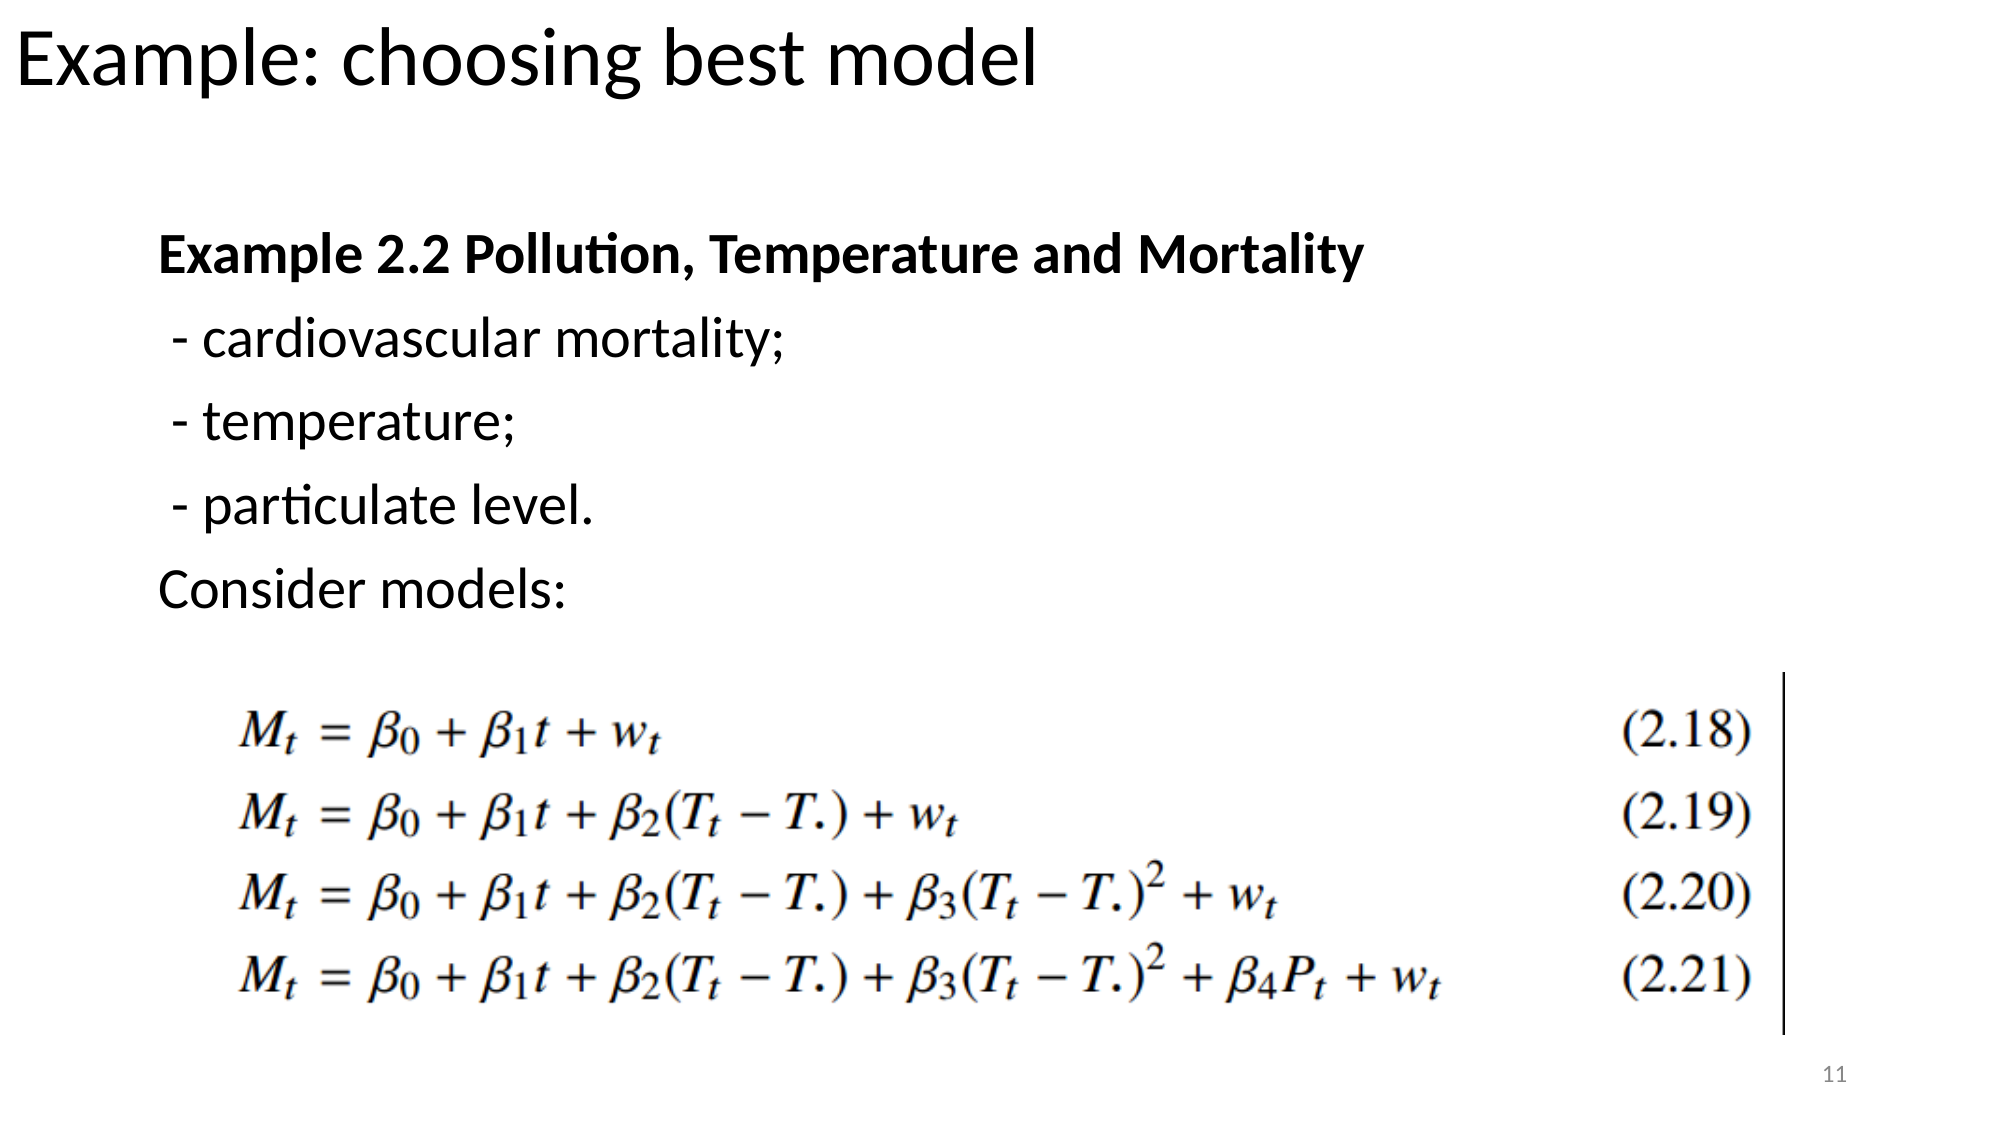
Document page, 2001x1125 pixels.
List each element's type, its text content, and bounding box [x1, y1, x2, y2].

slide_number 11 [1412, 1042, 1863, 1103]
picture [216, 672, 1785, 1035]
title Example: choosing best model [0, 0, 1725, 218]
